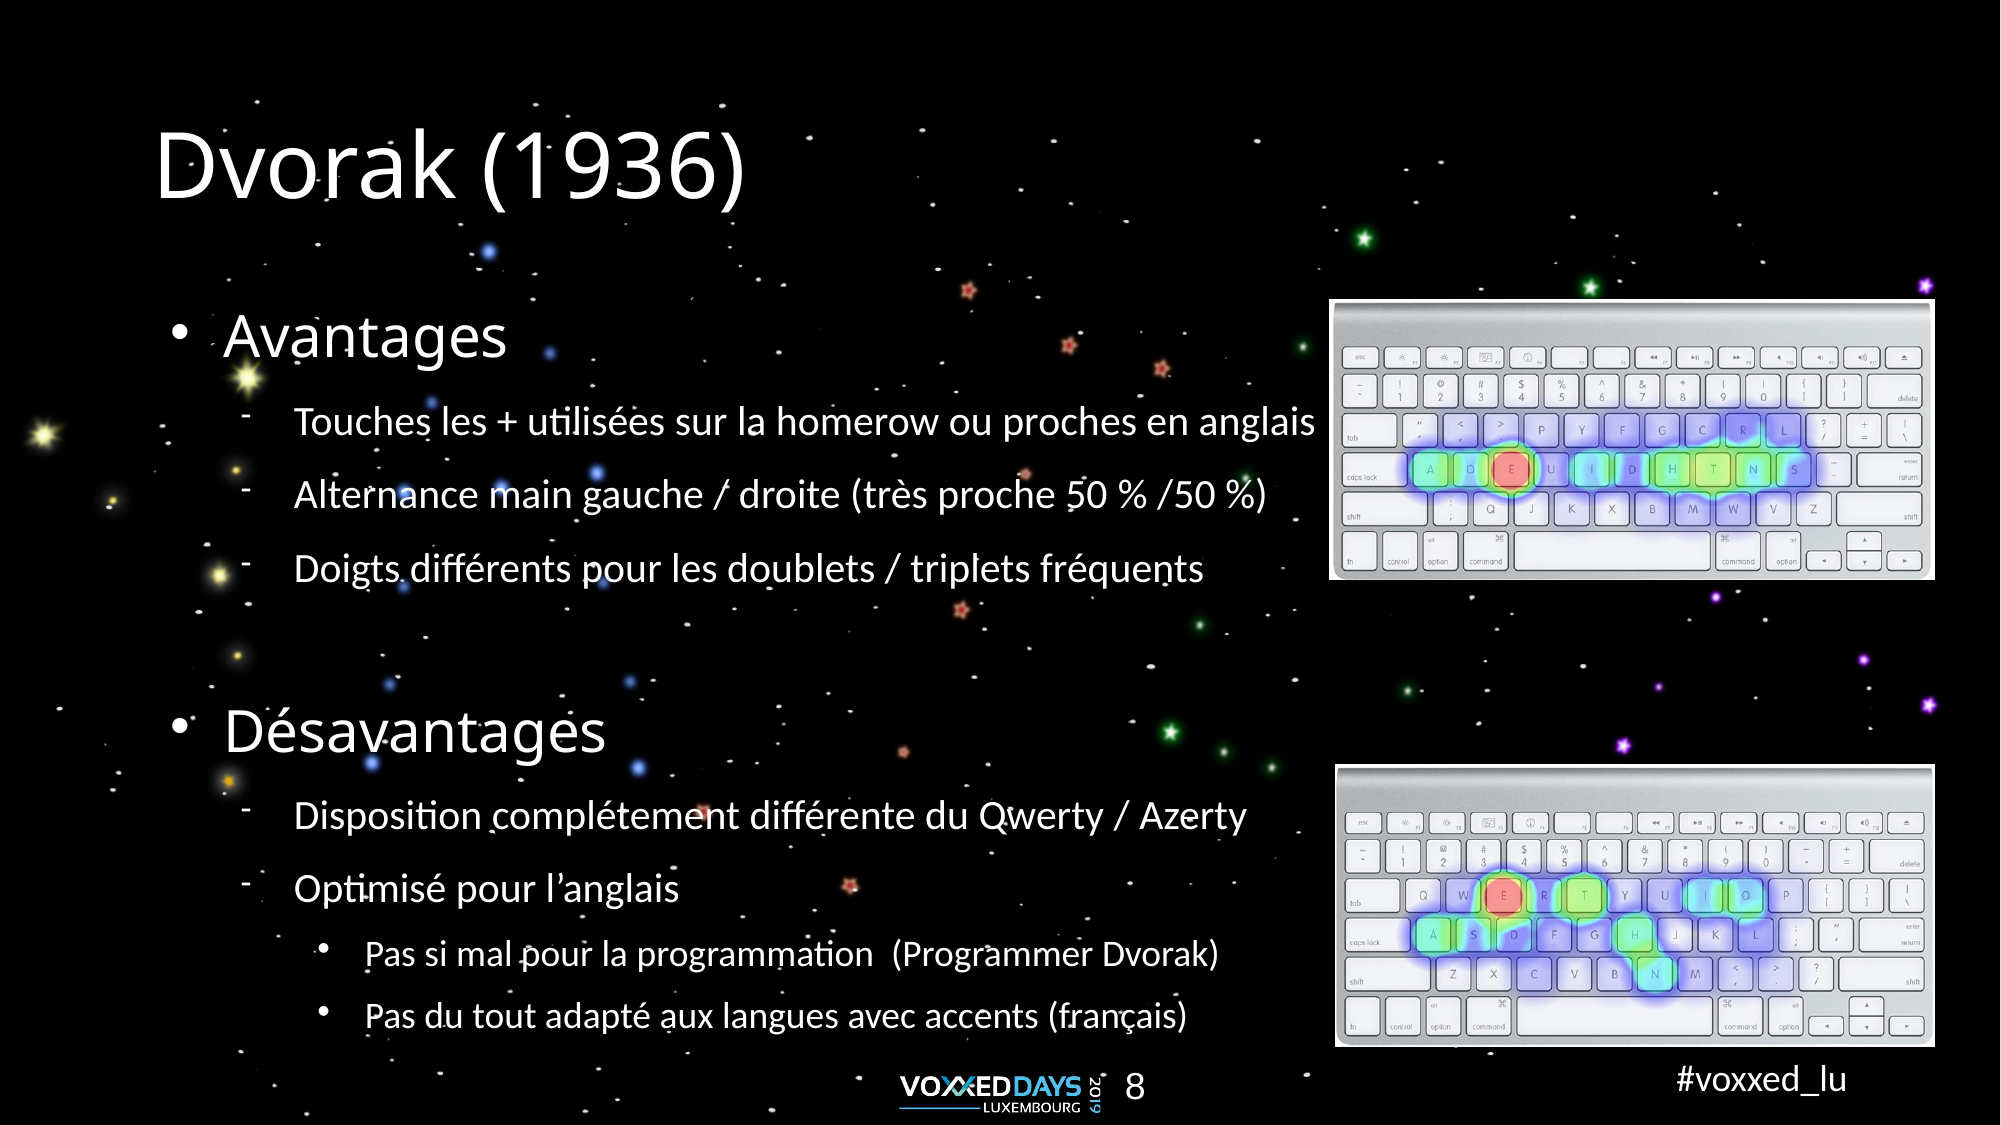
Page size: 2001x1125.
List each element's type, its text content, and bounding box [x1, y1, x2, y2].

picture [0, 0, 2001, 1125]
text_box Avantages Touches les + utilisées sur la homerow ou proches en anglais Alternance main gauche / droite (très proche 50 % /50 %) Doigts différents pour les doublets / triplets fréquents Désavantages Disposition complétement différente du Qwerty / Azerty Optimisé pour l’anglais Pas si mal pour la programmation (Programmer Dvorak) Pas du tout adapté aux langues avec accents (français) [137, 299, 1863, 1014]
text_box <number> [1109, 1054, 1739, 1115]
text_box Dvorak (1936) [137, 59, 1863, 278]
